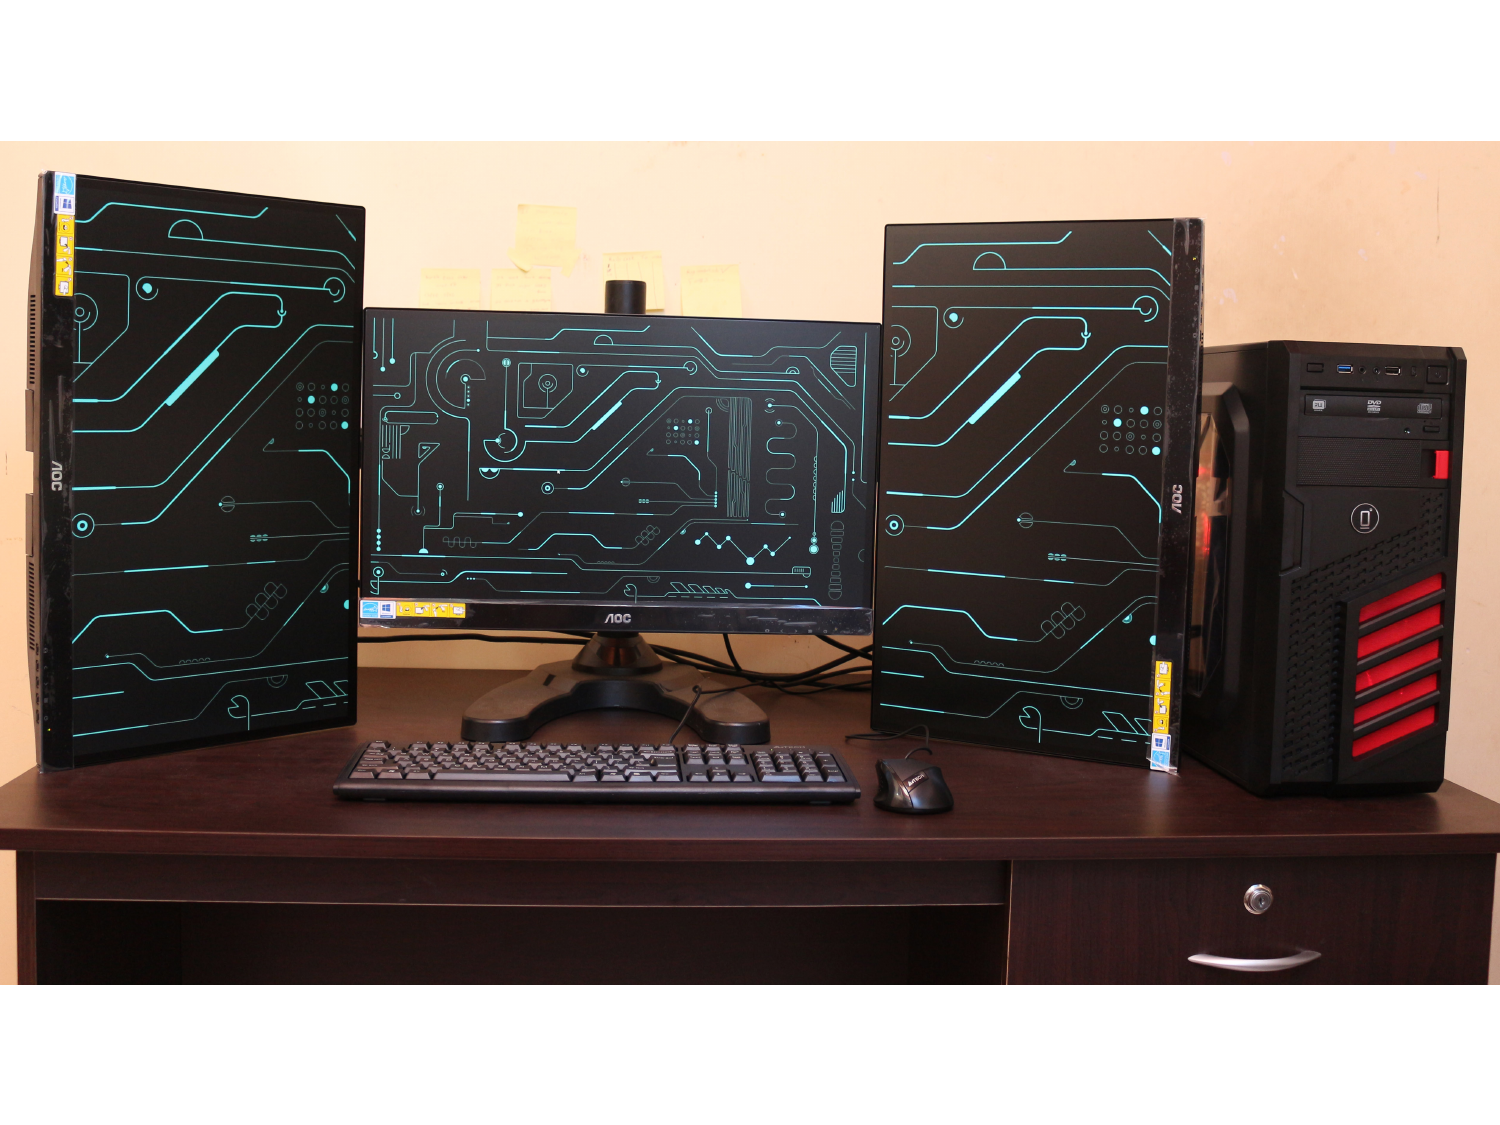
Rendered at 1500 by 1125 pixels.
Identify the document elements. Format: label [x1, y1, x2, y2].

picture [0, 141, 1500, 985]
